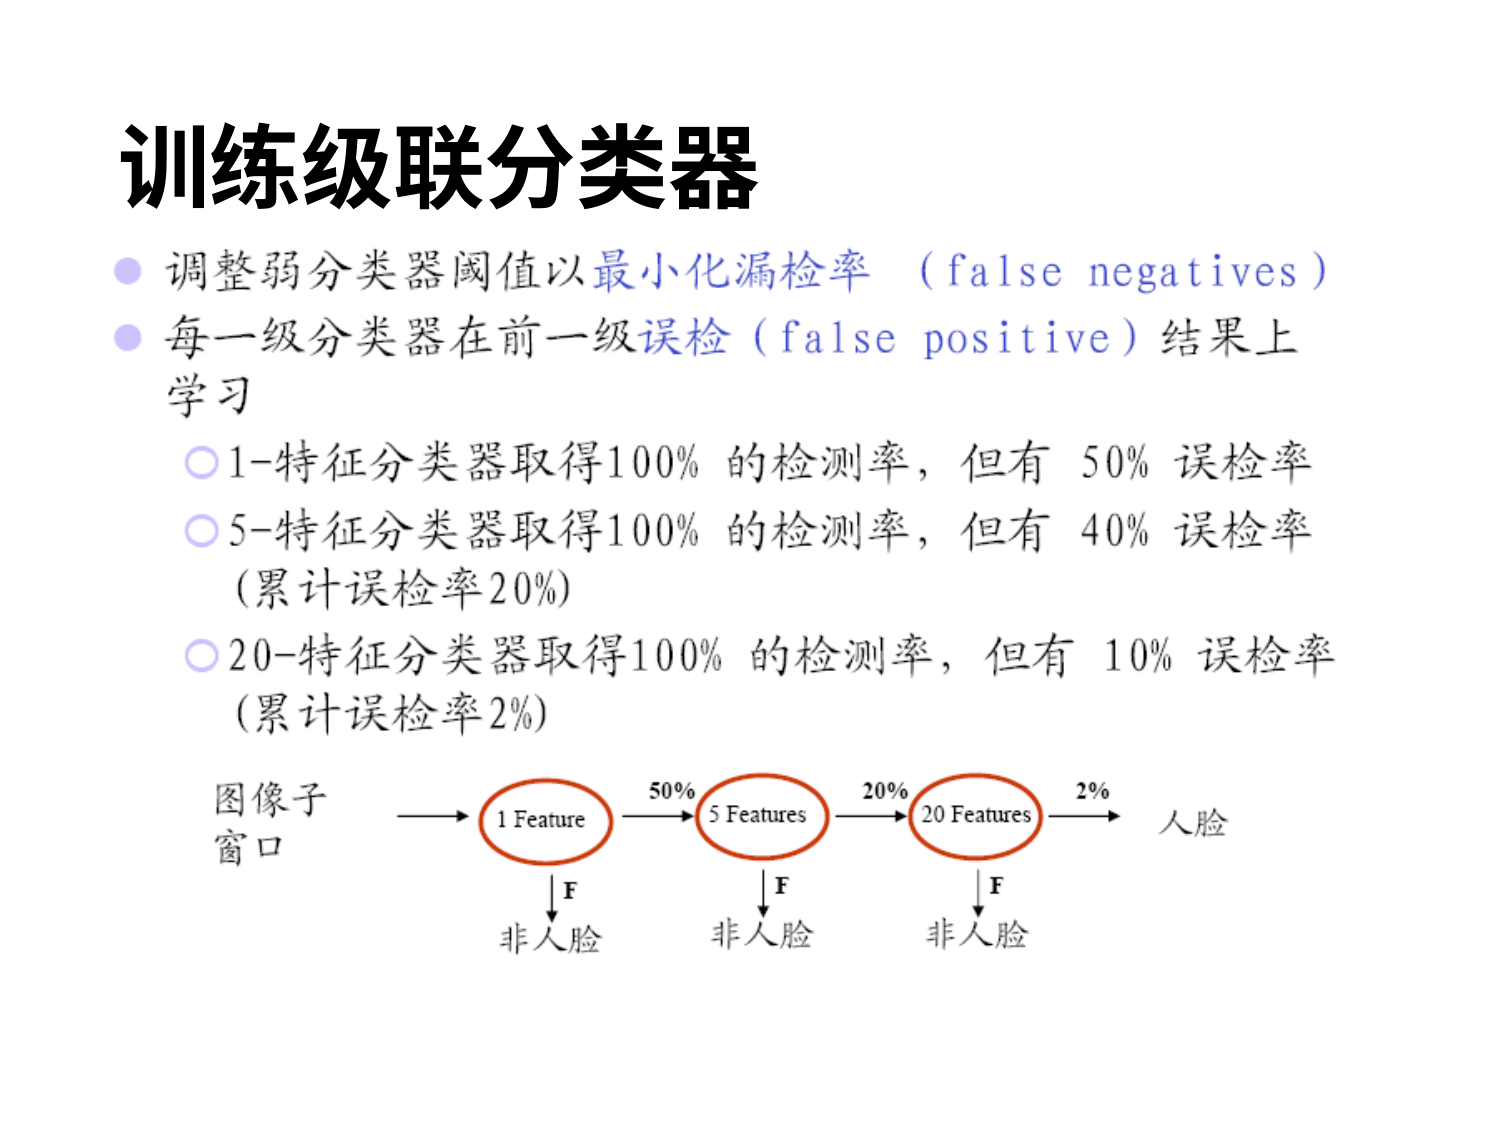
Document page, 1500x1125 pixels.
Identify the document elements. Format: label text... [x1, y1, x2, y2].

title 训练级联分类器 [103, 11, 1397, 228]
picture [93, 228, 1400, 965]
